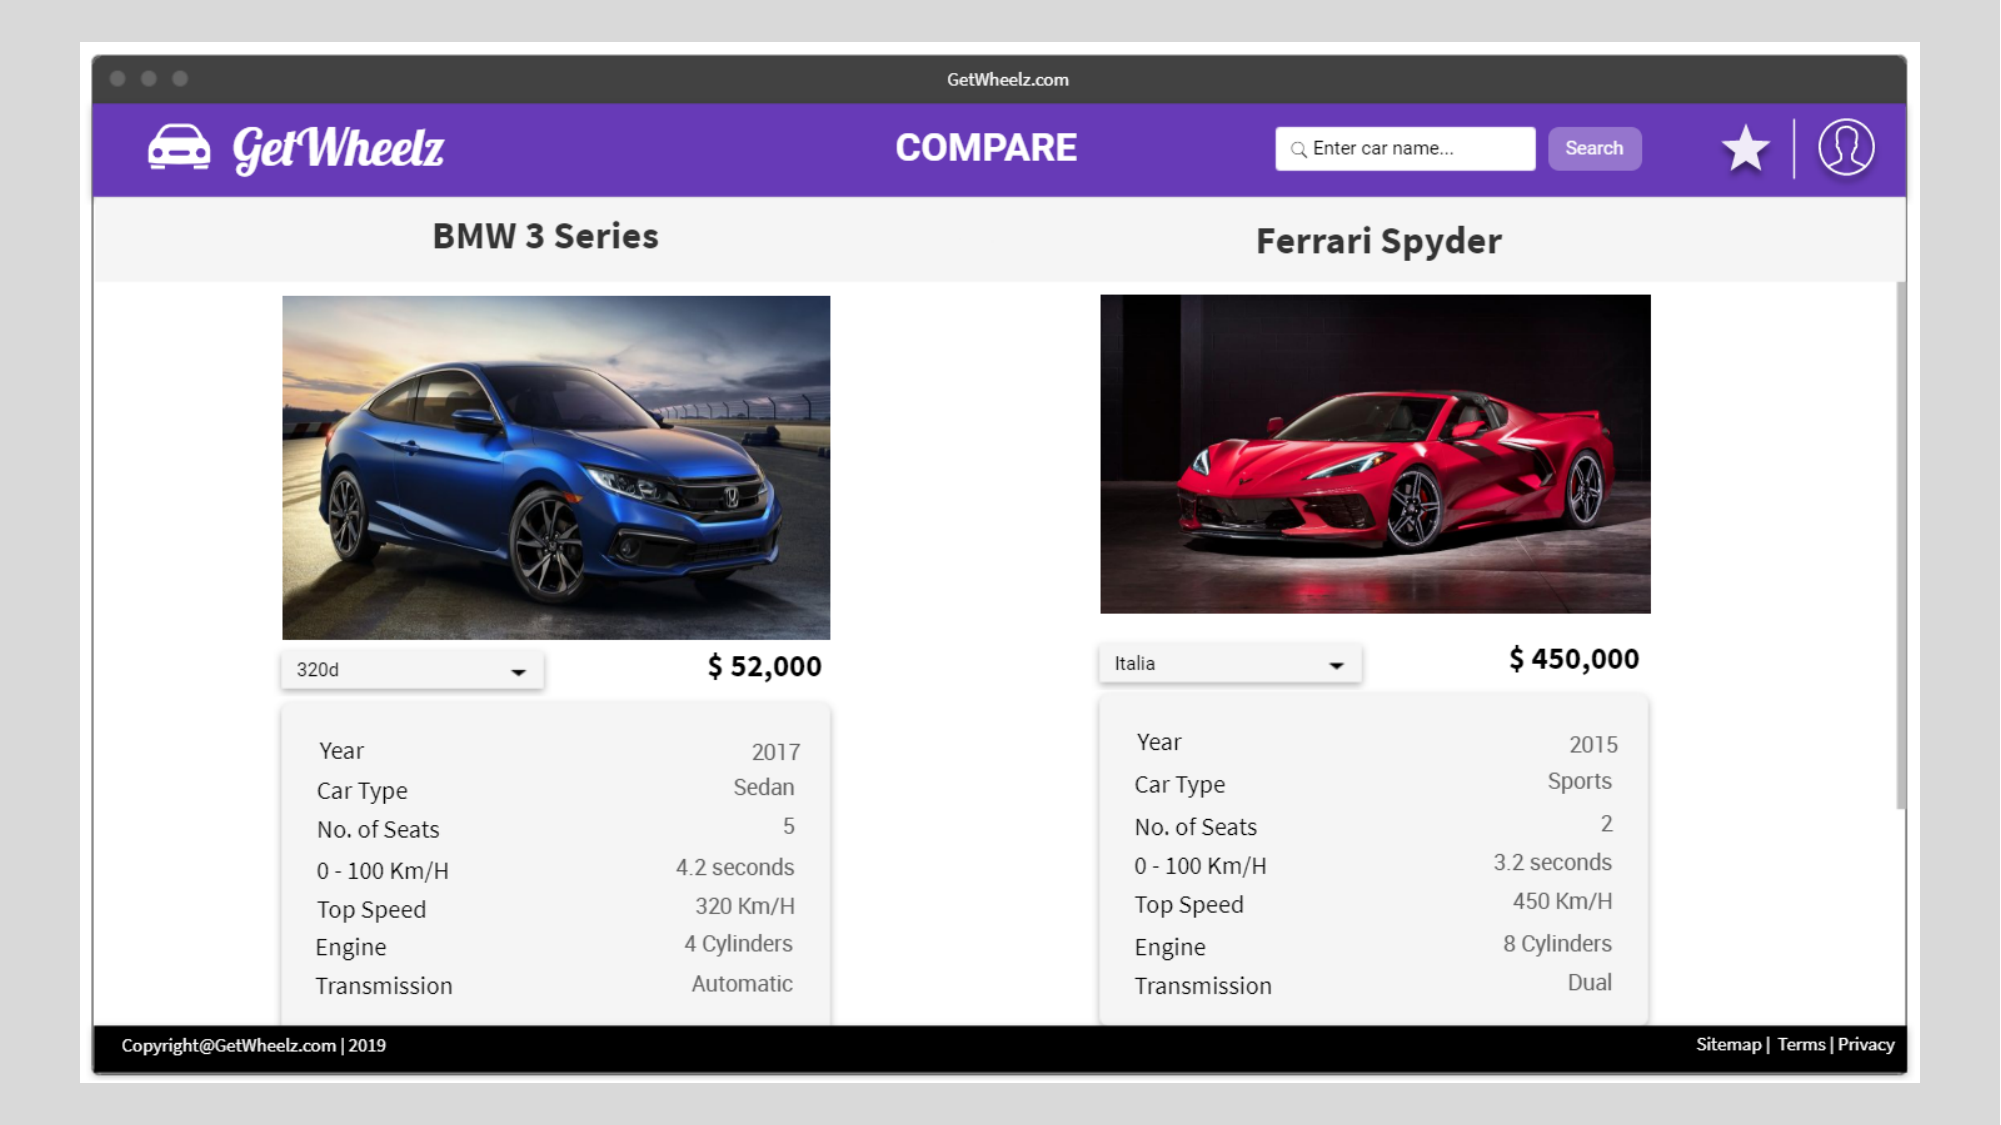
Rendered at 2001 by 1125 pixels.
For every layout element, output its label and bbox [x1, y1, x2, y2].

picture [80, 42, 1920, 1083]
